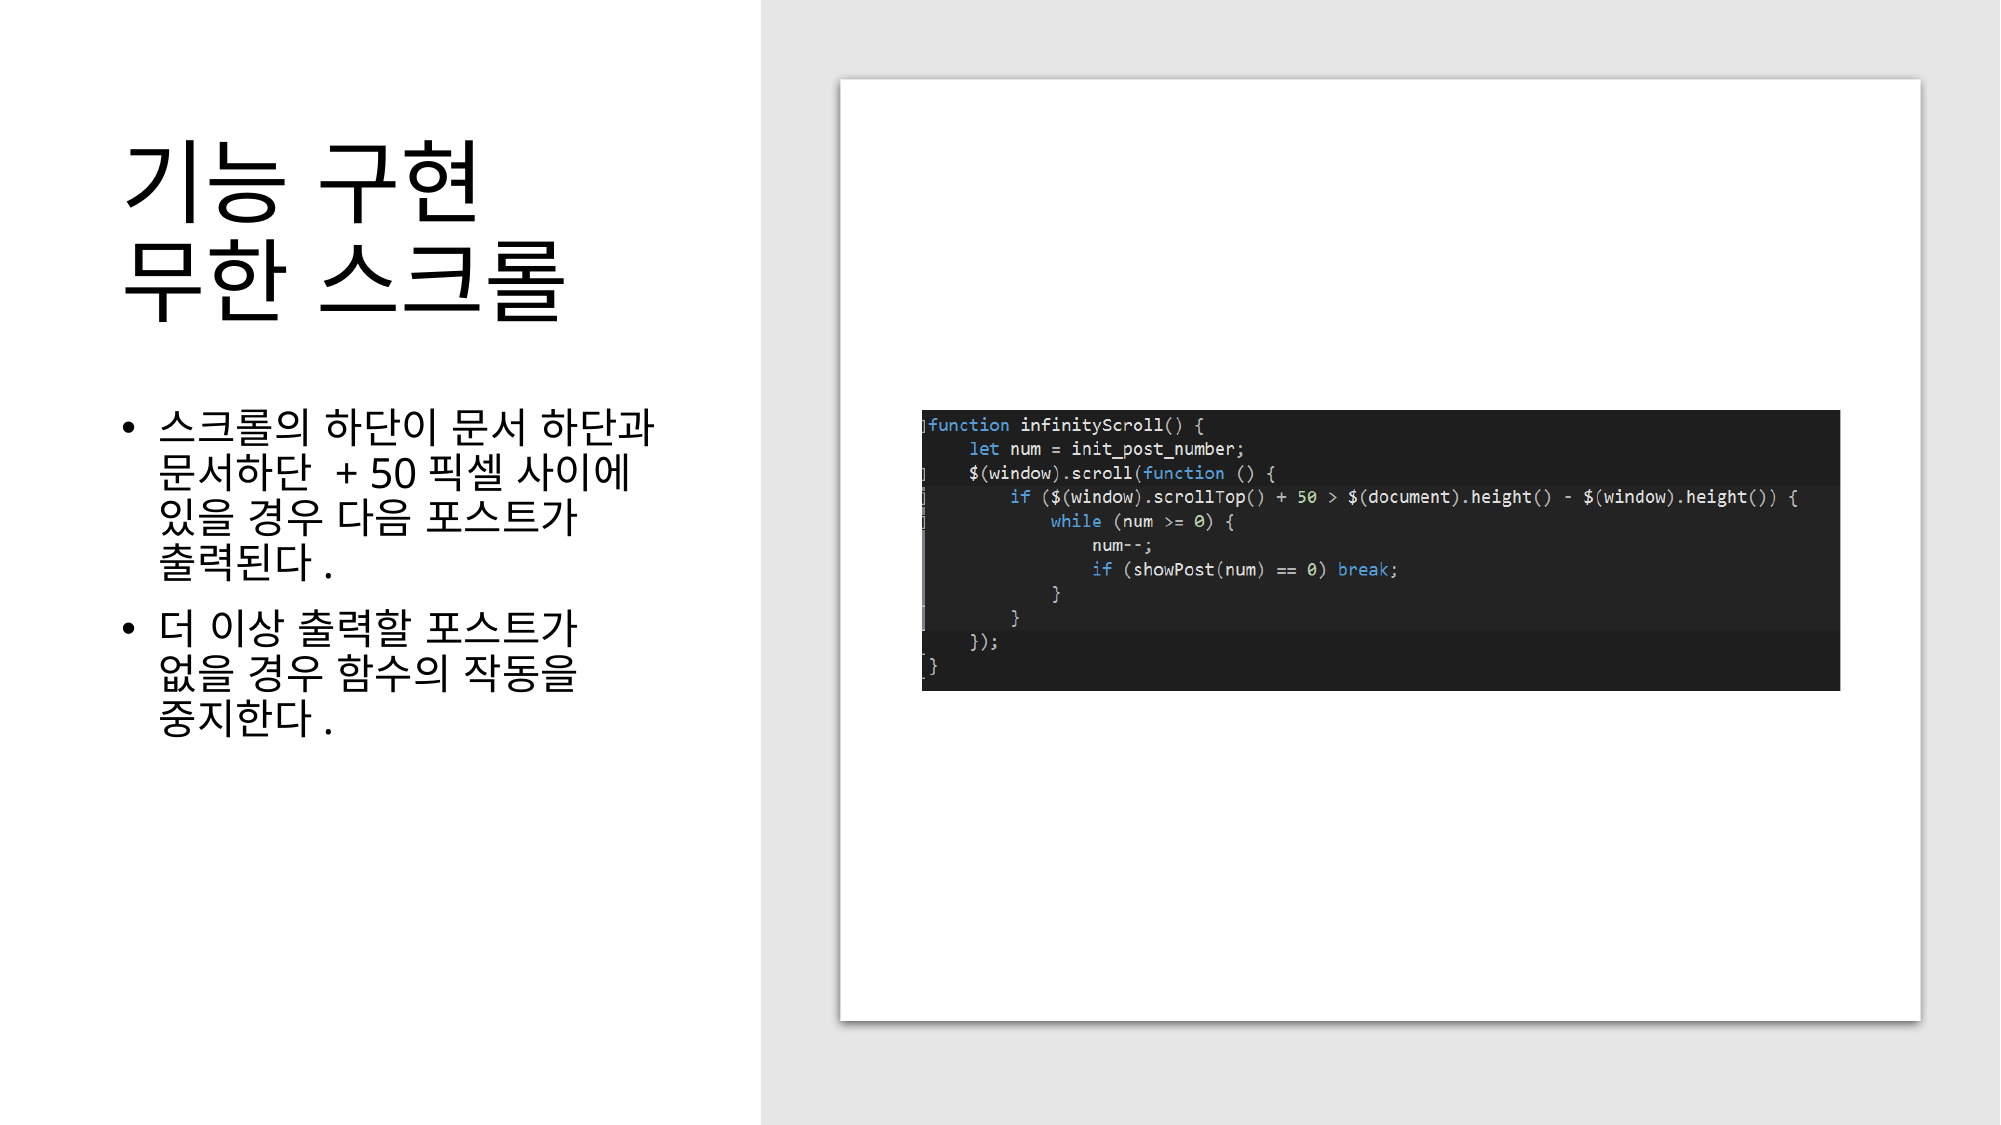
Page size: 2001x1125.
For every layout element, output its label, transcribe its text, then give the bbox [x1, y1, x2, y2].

picture [919, 408, 1842, 692]
text_box [839, 78, 1922, 1022]
text_box [760, 0, 2000, 1125]
list 스크롤의 하단이 문서 하단과 문서하단 + 50픽셀 사이에 있을 경우 다음 포스트가 출력된다. 더 이상 출력할 포스트가 없을 경우 함수의 작동을 중지한다. [106, 399, 682, 1021]
title 기능 구현 무한 스크롤 [106, 103, 682, 370]
